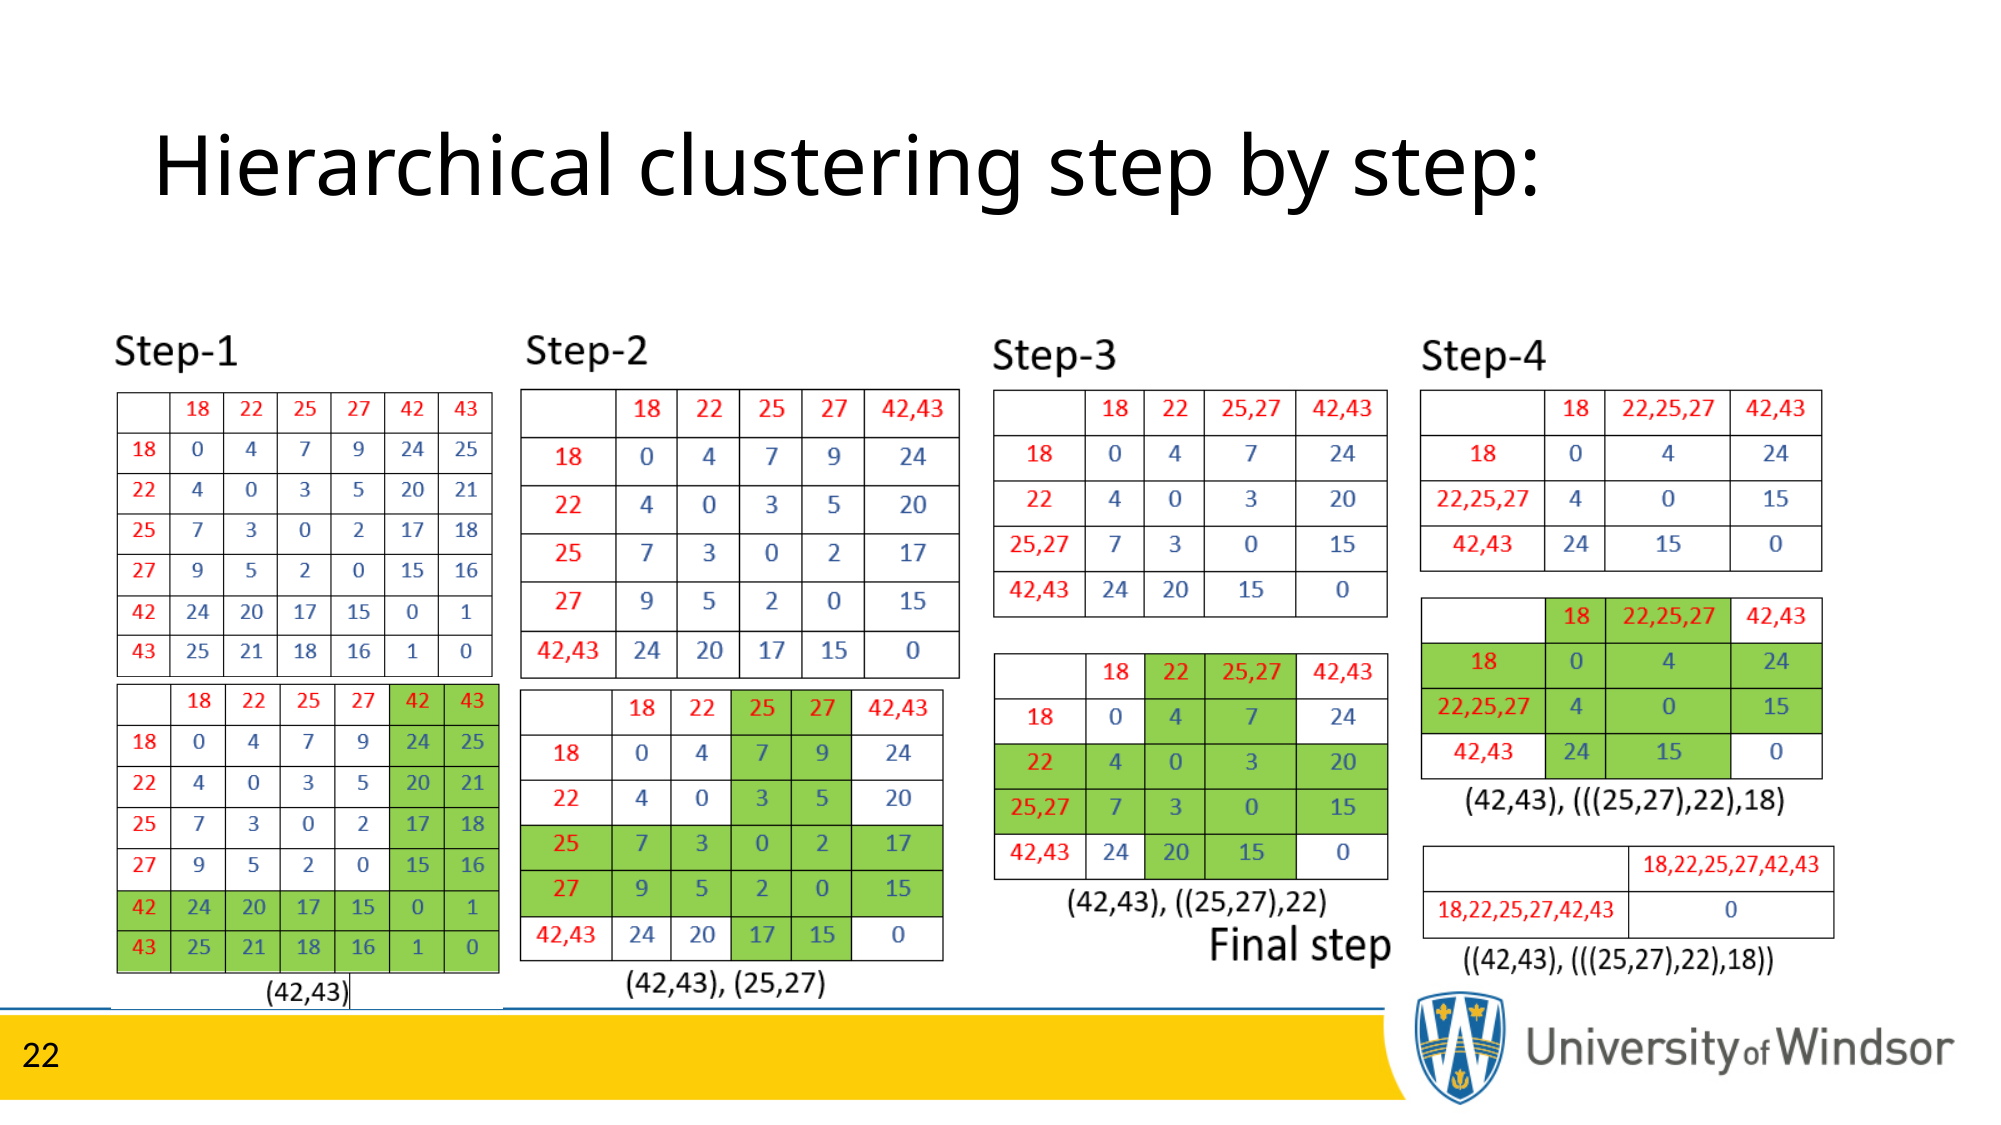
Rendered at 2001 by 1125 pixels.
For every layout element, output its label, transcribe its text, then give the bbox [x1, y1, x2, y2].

picture [987, 328, 1123, 380]
picture [1416, 590, 1828, 821]
title Hierarchical clustering step by step: [137, 59, 1863, 278]
picture [987, 381, 1393, 624]
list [108, 381, 496, 683]
picture [108, 324, 242, 382]
picture [0, 324, 2000, 1125]
picture [989, 647, 1393, 973]
picture [1410, 330, 1825, 577]
slide_number 22 [7, 1023, 458, 1083]
